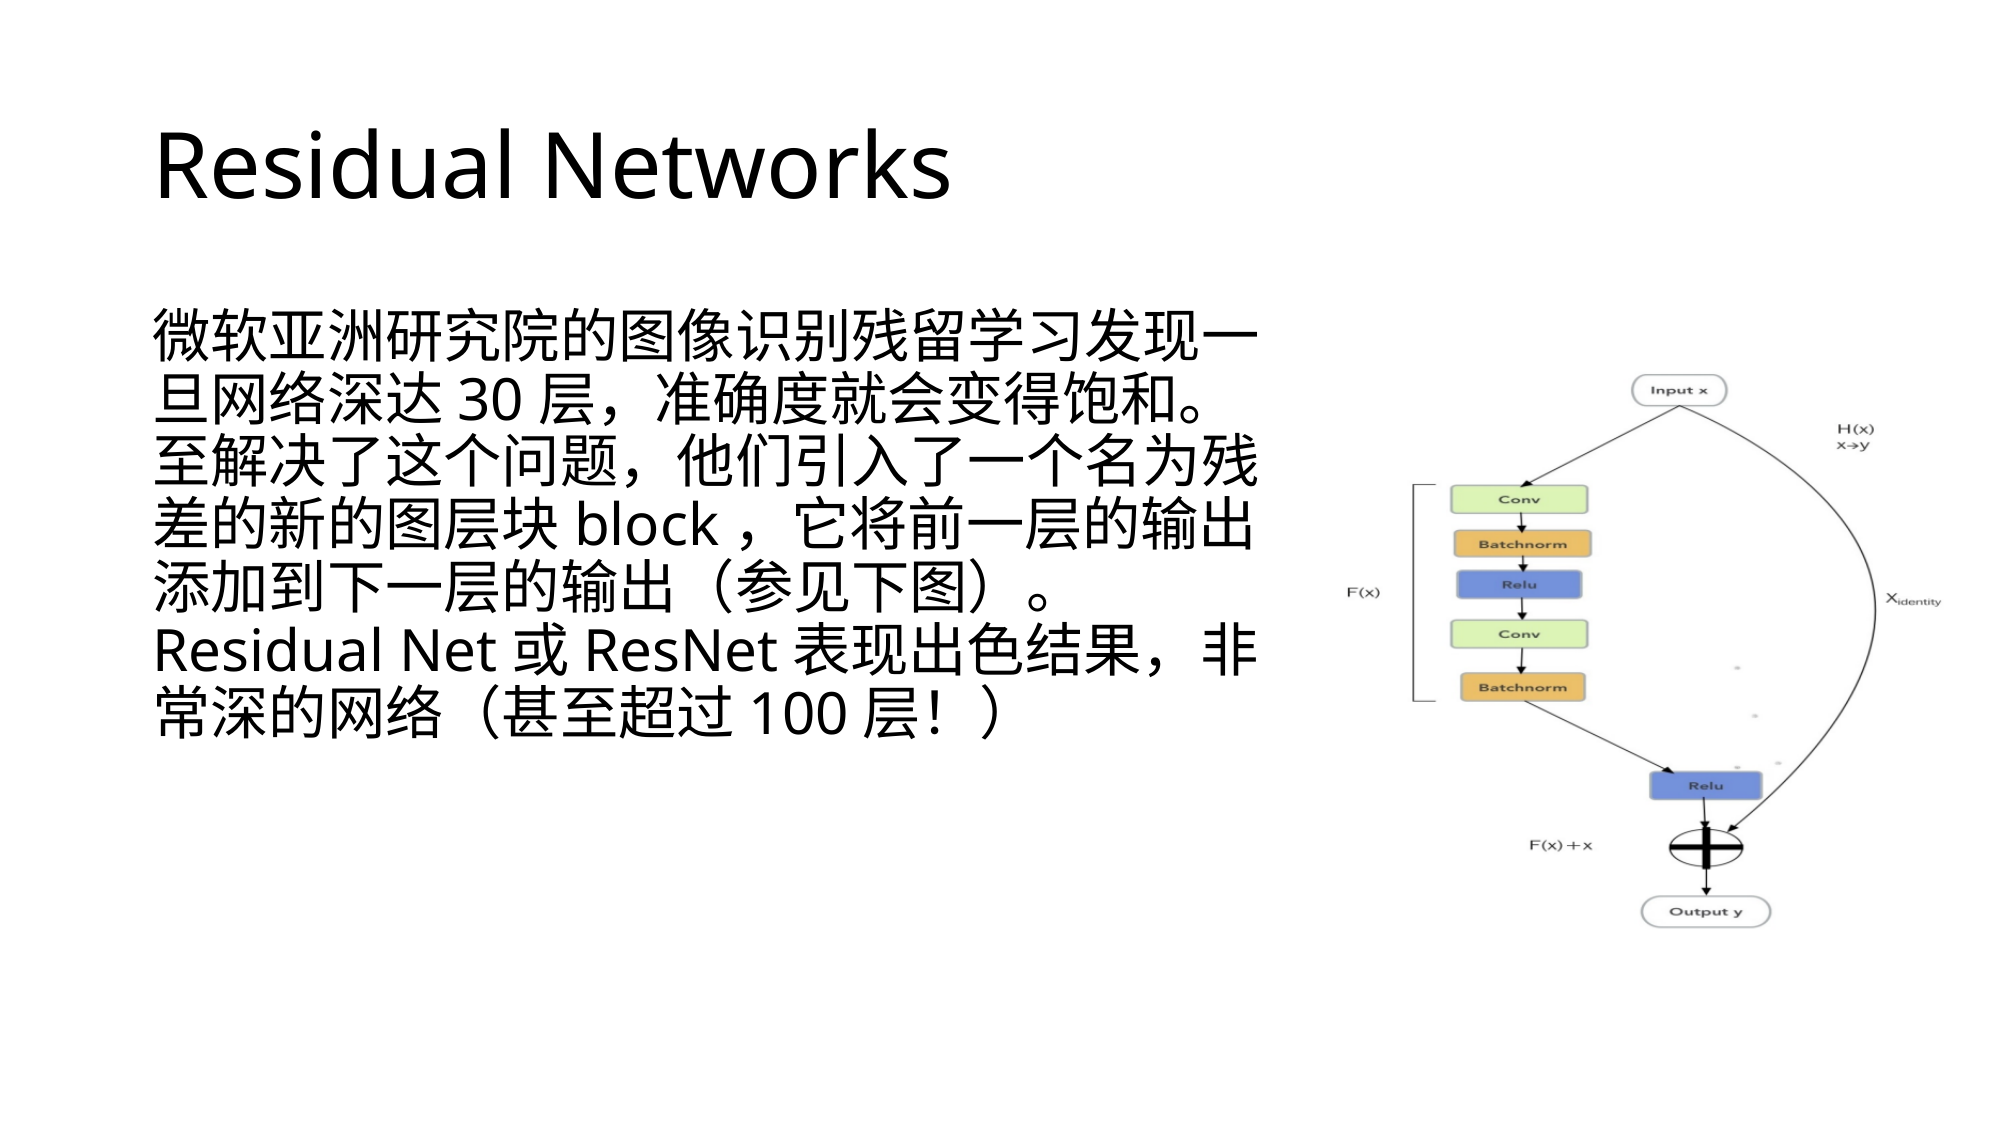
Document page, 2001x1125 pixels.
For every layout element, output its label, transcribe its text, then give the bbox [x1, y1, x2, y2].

title Residual Networks [137, 59, 1863, 278]
list 微软亚洲研究院的图像识别残留学习发现一旦网络深达30层，准确度就会变得饱和。至解决了这个问题，他们引入了一个名为残差的新的图层块block，它将前一层的输出添加到下一层的输出（参见下图）。 Residual Net或ResNet表现出色结果，非常深的网络（甚至超过100层！） [137, 299, 1291, 1014]
picture [1318, 342, 1970, 938]
